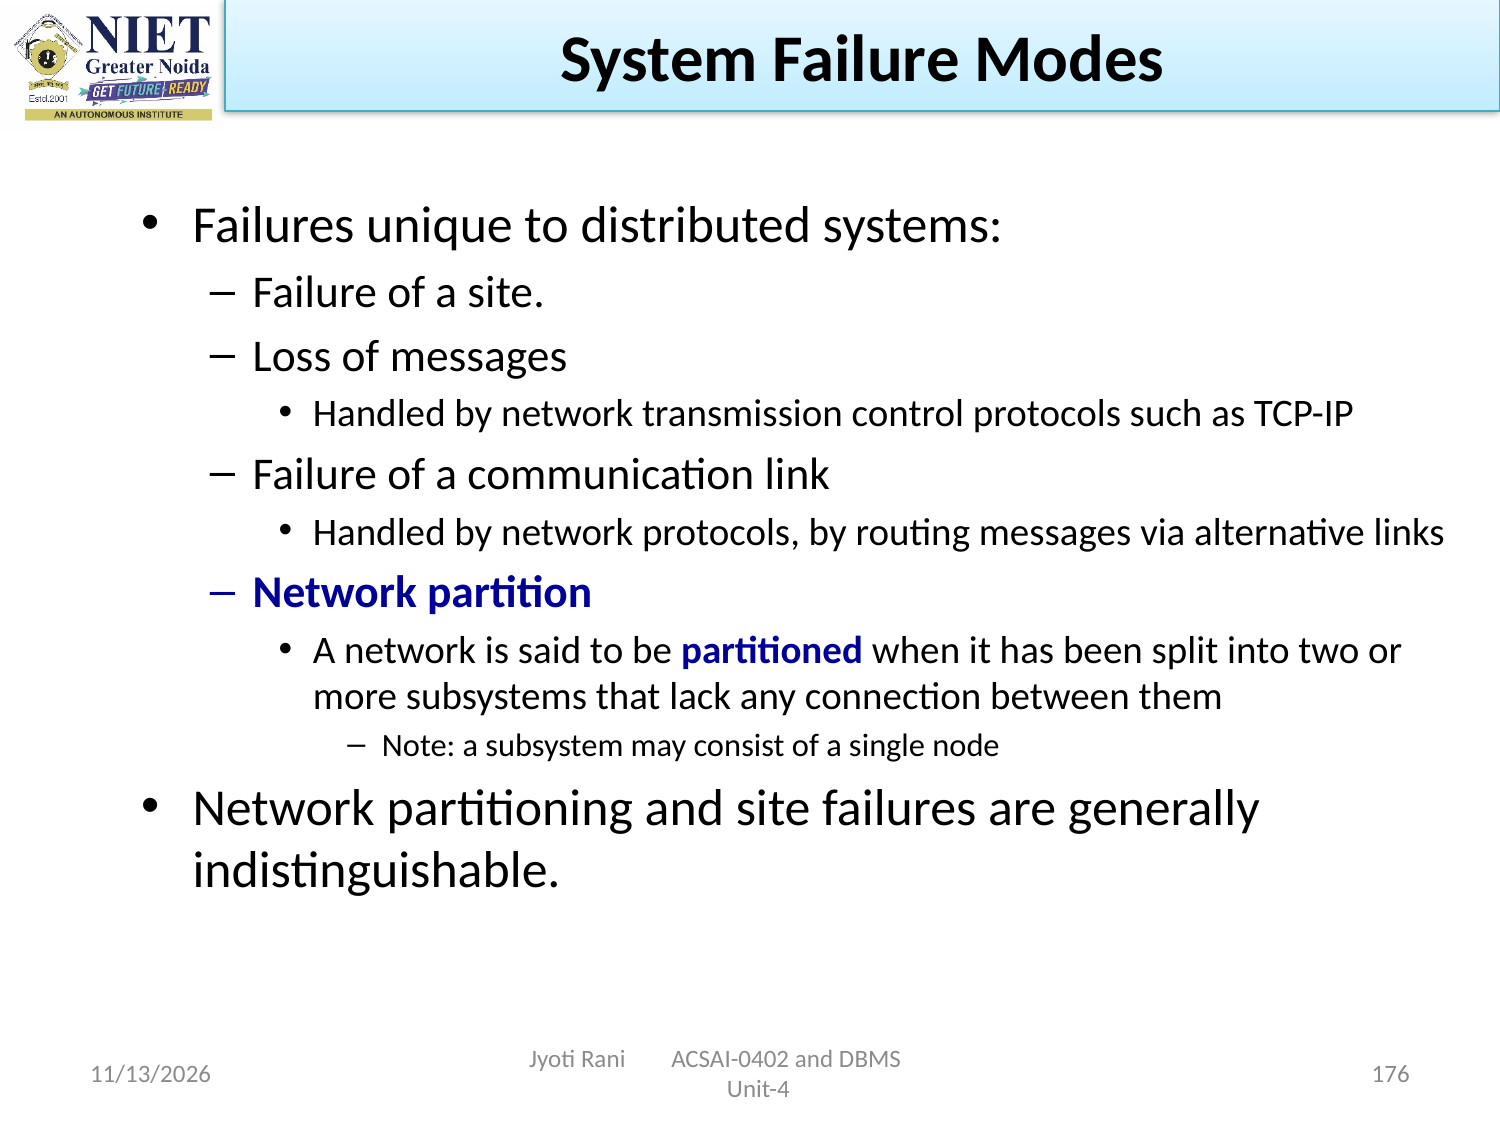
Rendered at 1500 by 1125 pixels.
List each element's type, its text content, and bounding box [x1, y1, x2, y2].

picture [0, 2, 226, 131]
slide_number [75, 1042, 425, 1103]
footer Jyoti Rani ACSAI-0402 and DBMS Unit-4 [512, 1042, 988, 1103]
text_box System Failure Modes [224, 0, 1500, 112]
list Failures unique to distributed systems: Failure of a site. Loss of messages Handled by network transmission control protocols such as TCP-IP Failure of a communication link Handled by network protocols, by routing messages via alternative links Network partition A network is said to be partitioned when it has been split into two or more subsystems that lack any connection between them Note: a subsystem may consist of a single node Network partitioning and site failures are generally indistinguishable. [125, 183, 1476, 926]
slide_number 176 [1074, 1042, 1425, 1103]
